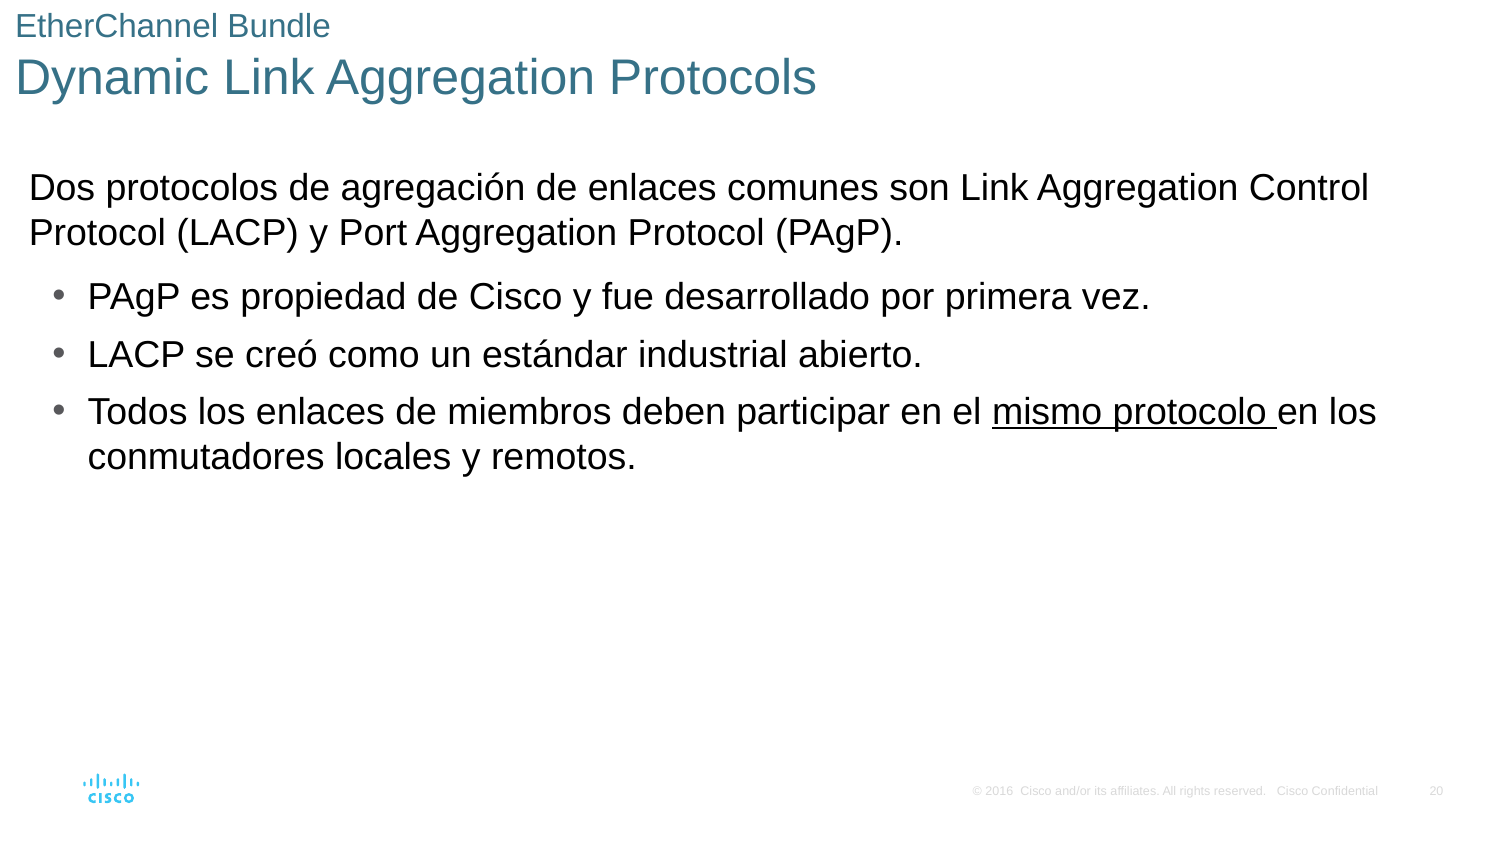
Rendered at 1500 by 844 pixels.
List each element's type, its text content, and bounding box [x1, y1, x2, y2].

title EtherChannel Bundle Dynamic Link Aggregation Protocols [0, 0, 1460, 109]
list Dos protocolos de agregación de enlaces comunes son Link Aggregation Control Protocol (LACP) y Port Aggregation Protocol (PAgP). PAgP es propiedad de Cisco y fue desarrollado por primera vez. LACP se creó como un estándar industrial abierto. Todos los enlaces de miembros deben participar en el mismo protocolo en los conmutadores locales y remotos. [13, 155, 1460, 513]
